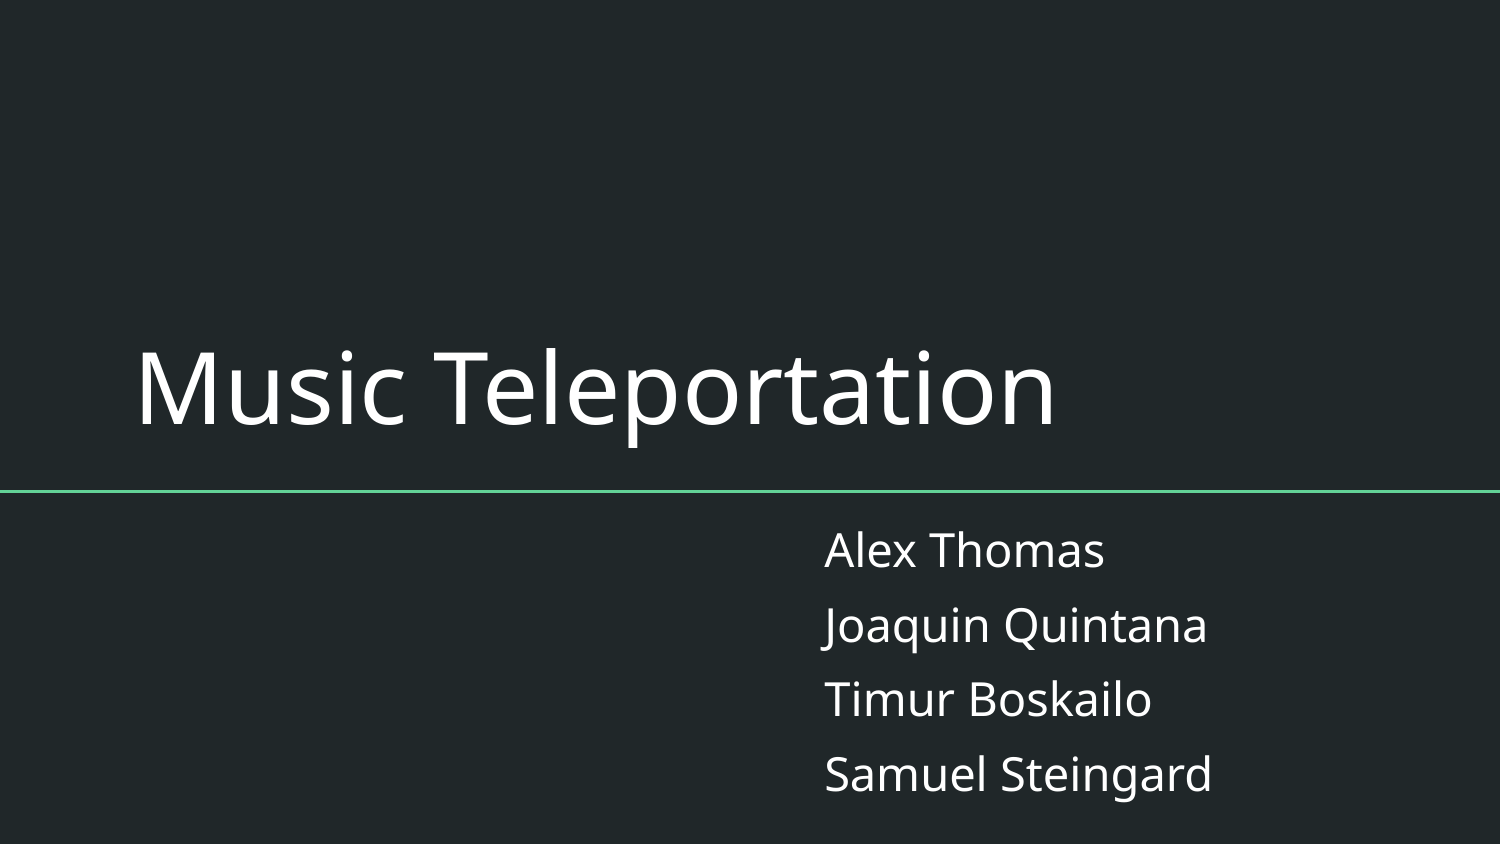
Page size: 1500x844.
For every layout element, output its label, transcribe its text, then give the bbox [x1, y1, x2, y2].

title Music Teleportation [118, 122, 1500, 460]
subtitle Alex Thomas Joaquin Quintana Timur Boskailo Samuel Steingard [734, 510, 1474, 640]
